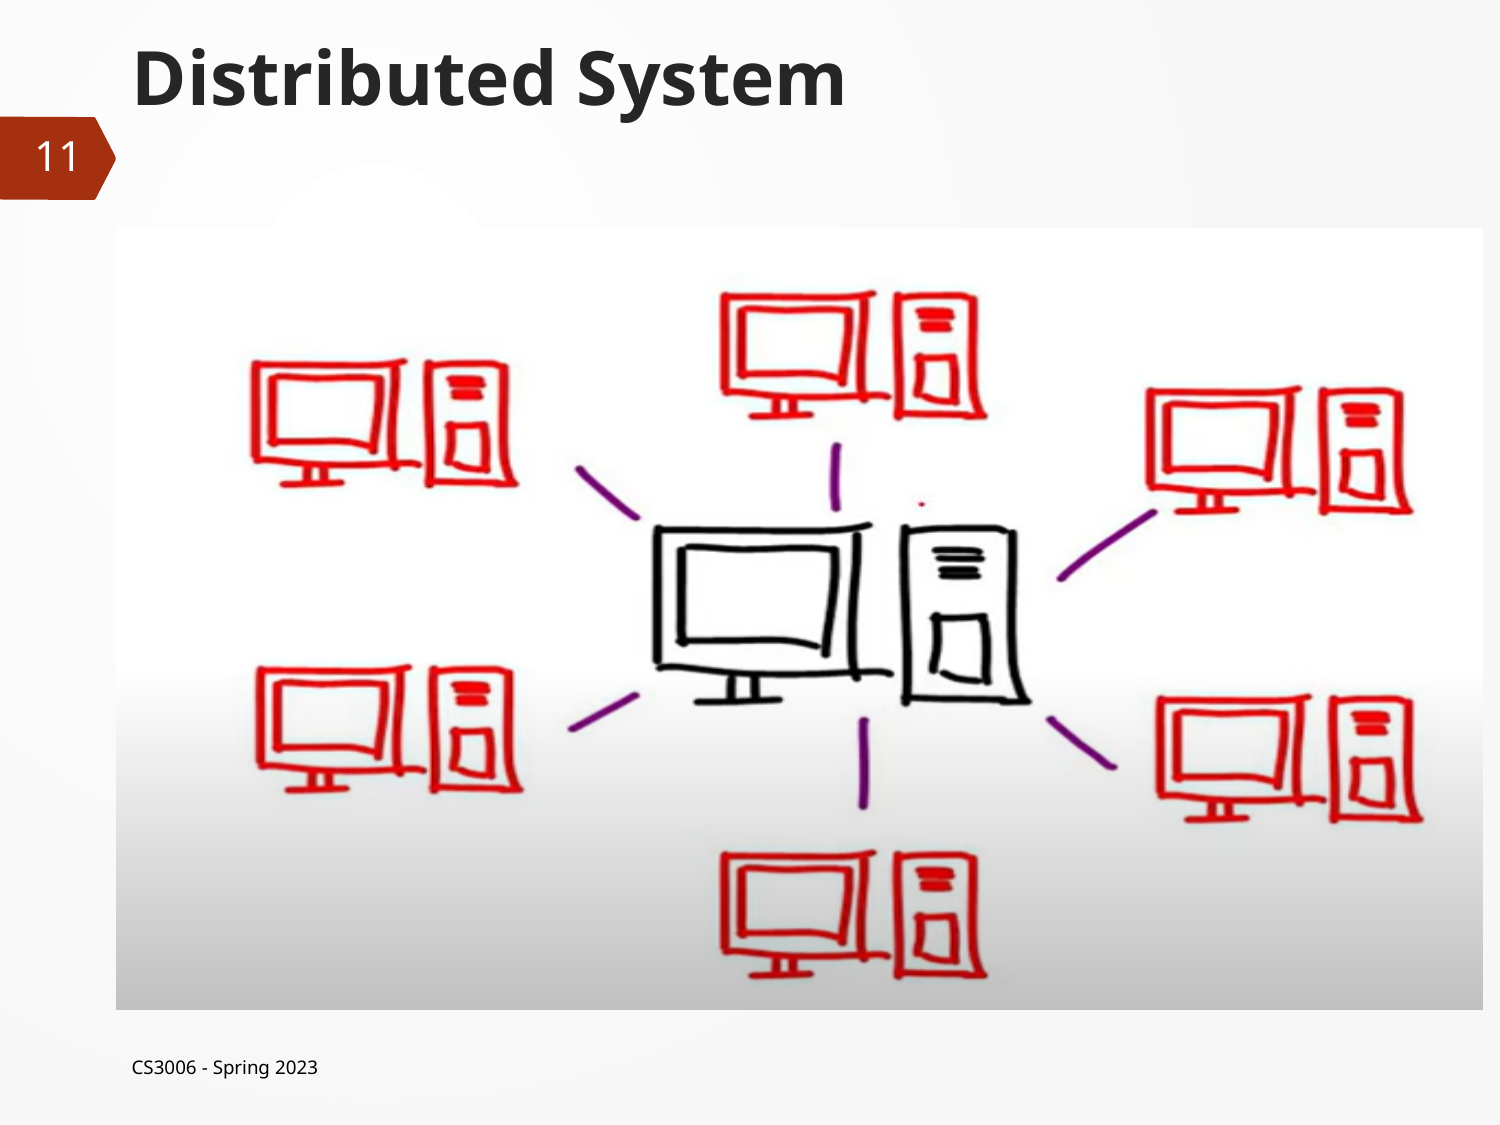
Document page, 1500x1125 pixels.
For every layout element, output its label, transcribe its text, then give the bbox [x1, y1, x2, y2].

slide_number 11 [1, 128, 98, 189]
footer CS3006 - Spring 2023 [116, 1037, 1139, 1098]
title Distributed System [116, 23, 1483, 158]
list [116, 228, 1483, 1010]
